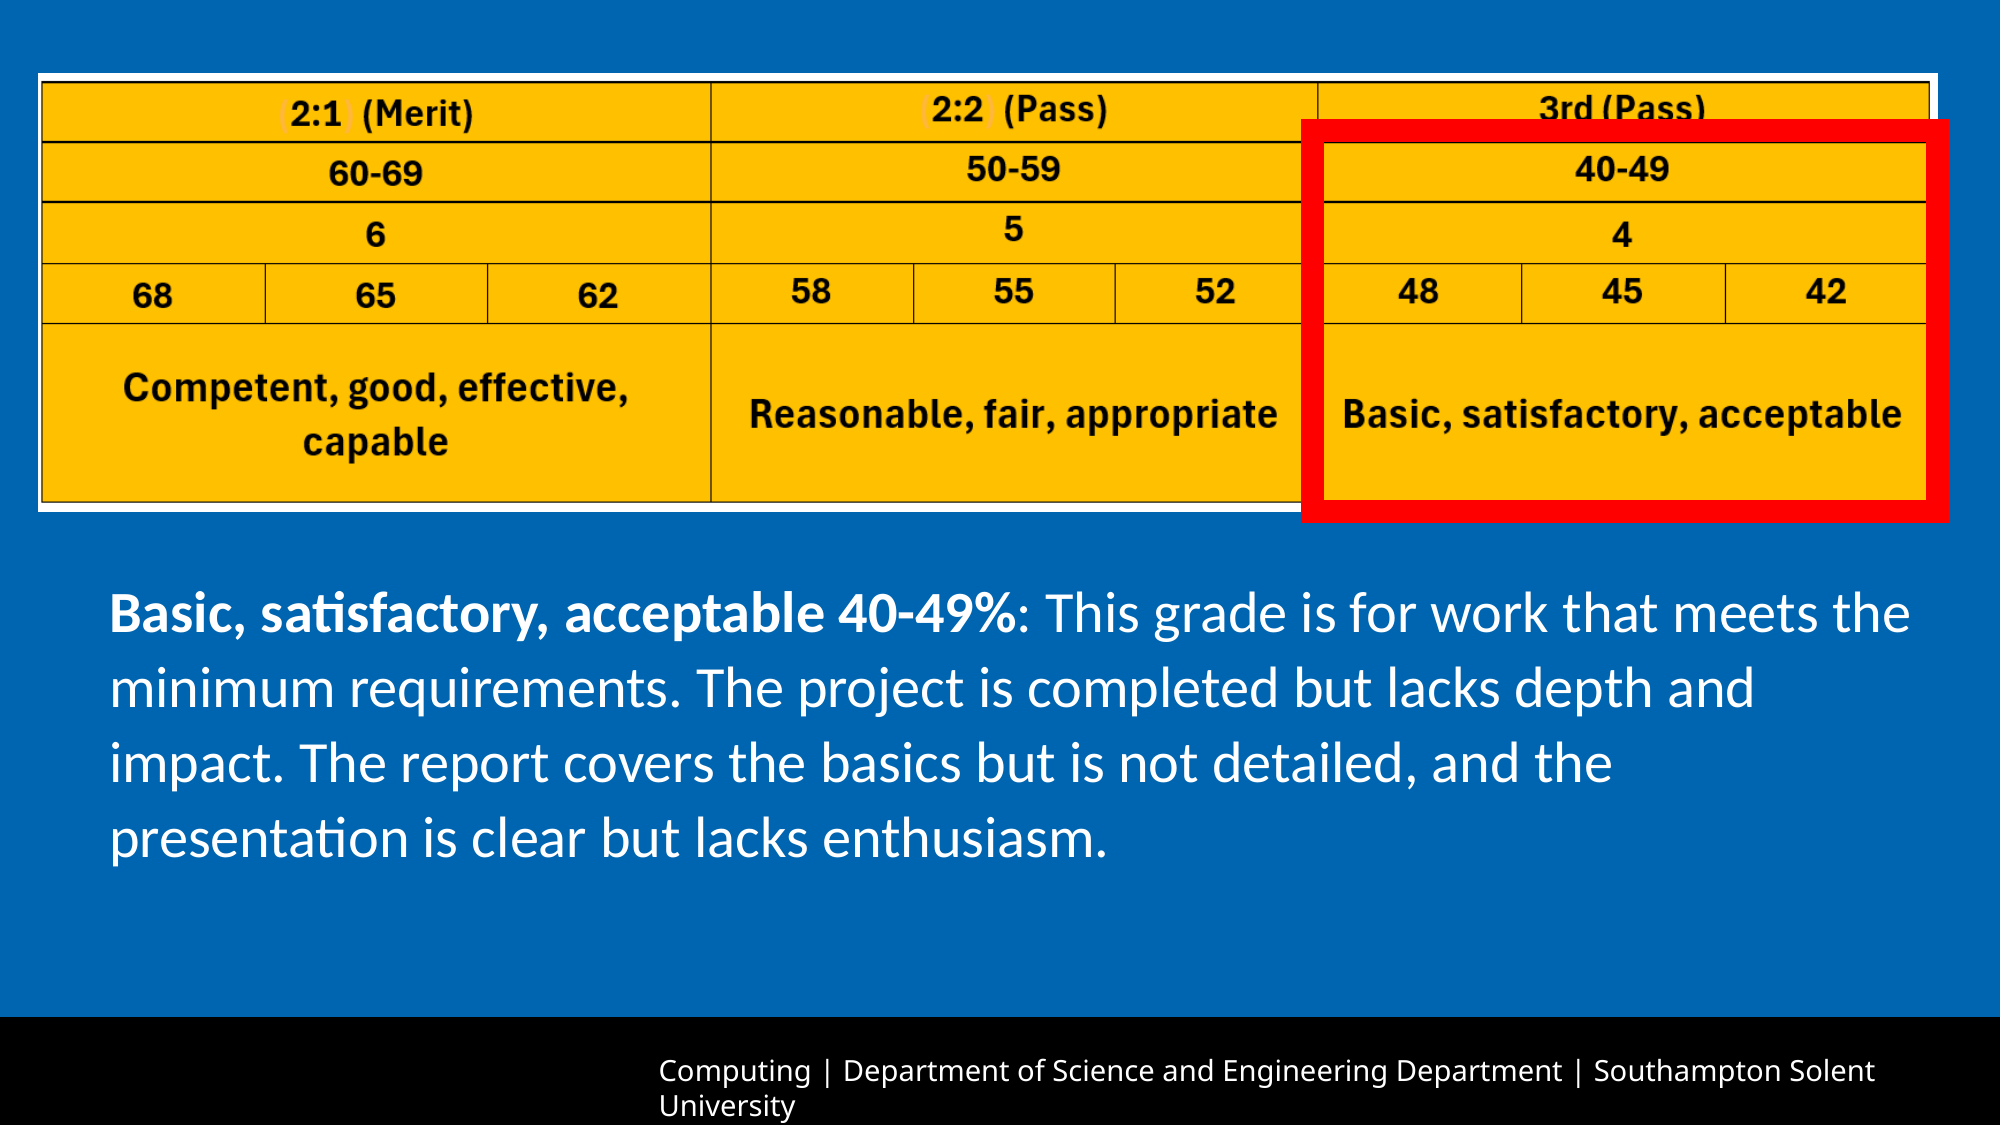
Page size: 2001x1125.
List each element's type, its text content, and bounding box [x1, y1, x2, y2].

picture [38, 73, 1938, 512]
text_box Basic, satisfactory, acceptable 40-49%: This grade is for work that meets the minimum requirements. The project is completed but lacks depth and impact. The report covers the basics but is not detailed, and the presentation is clear but lacks enthusiasm. [94, 562, 1938, 877]
